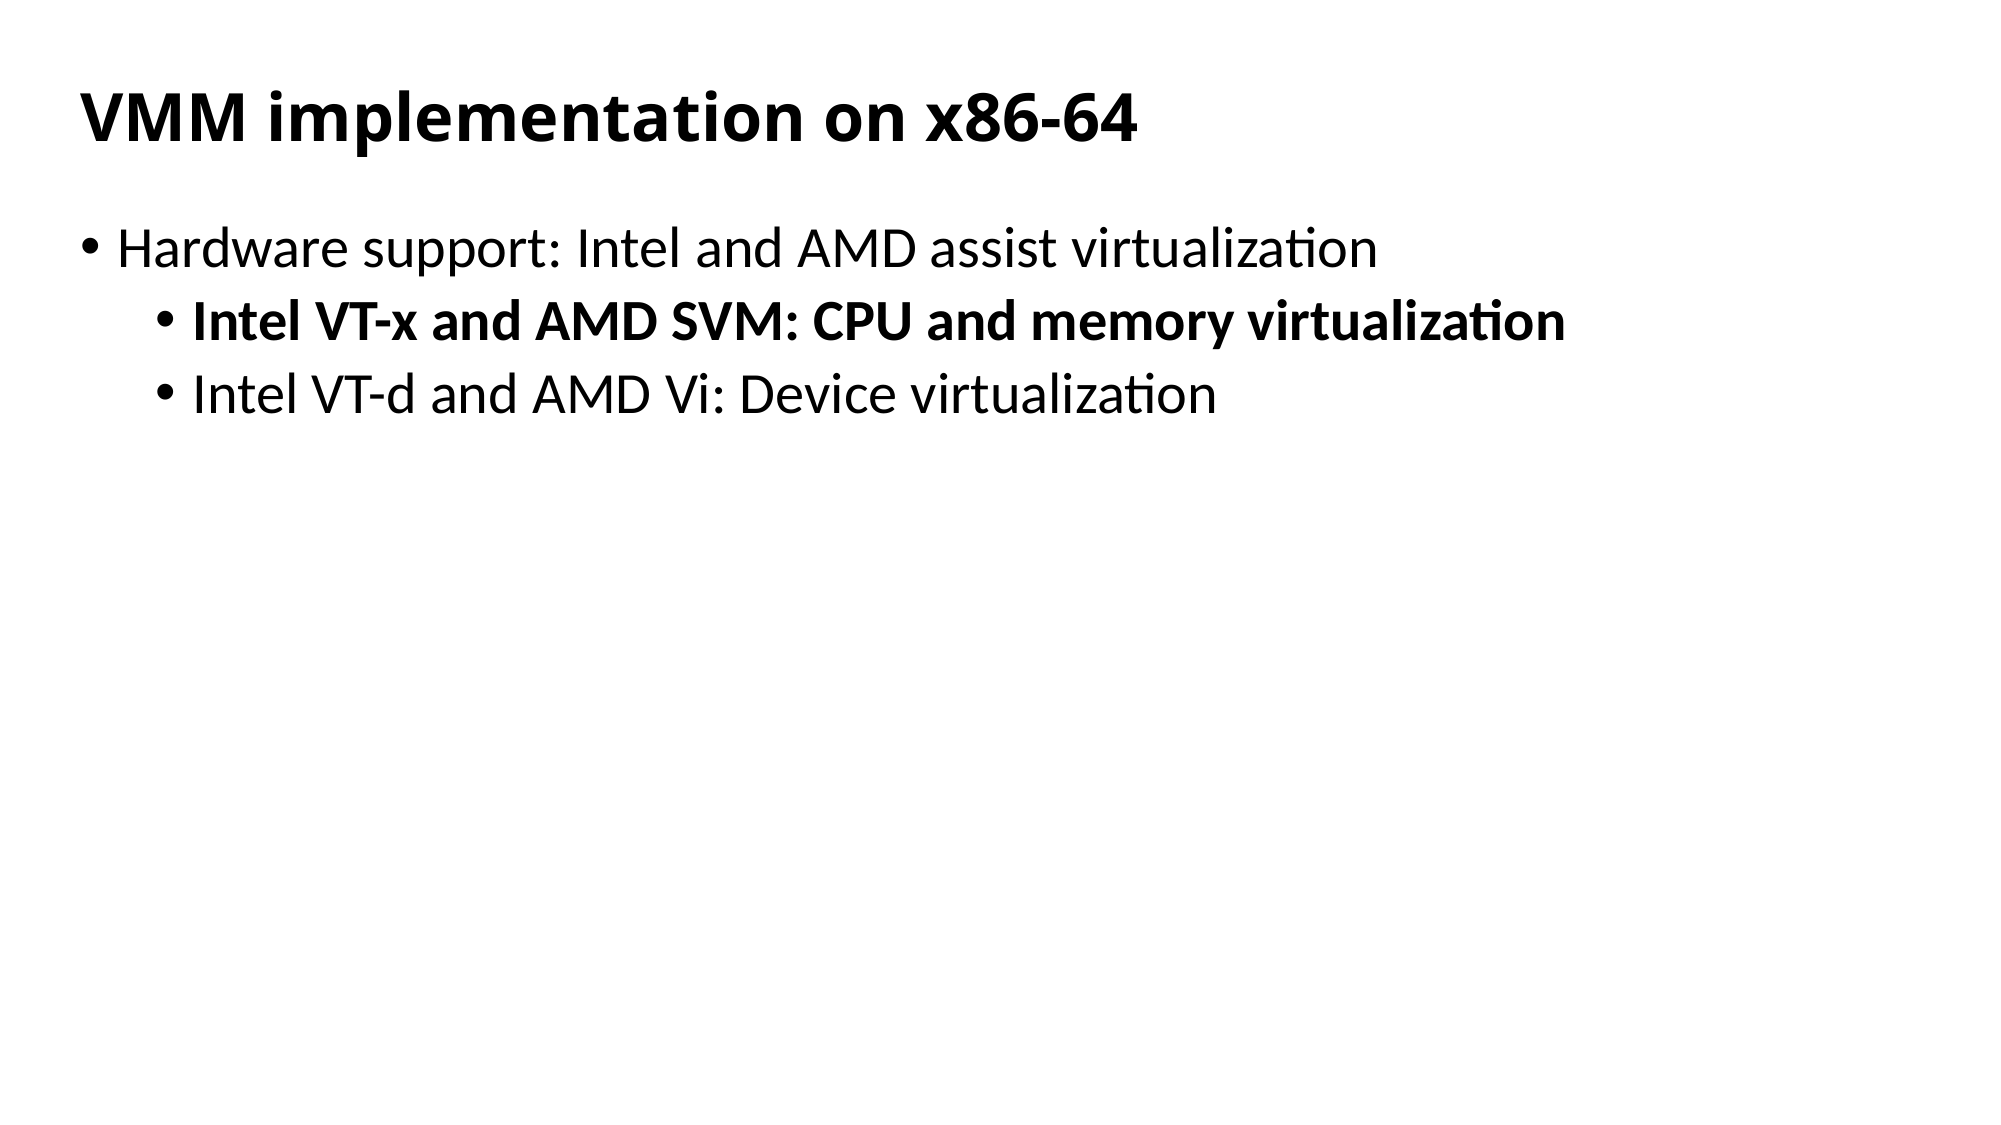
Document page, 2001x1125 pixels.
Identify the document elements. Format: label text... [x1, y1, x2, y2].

title VMM implementation on x86-64 [65, 61, 1158, 176]
list Hardware support: Intel and AMD assist virtualization Intel VT-x and AMD SVM: CPU and memory virtualization Intel VT-d and AMD Vi: Device virtualization [65, 209, 1937, 618]
text_box [65, 176, 1791, 359]
